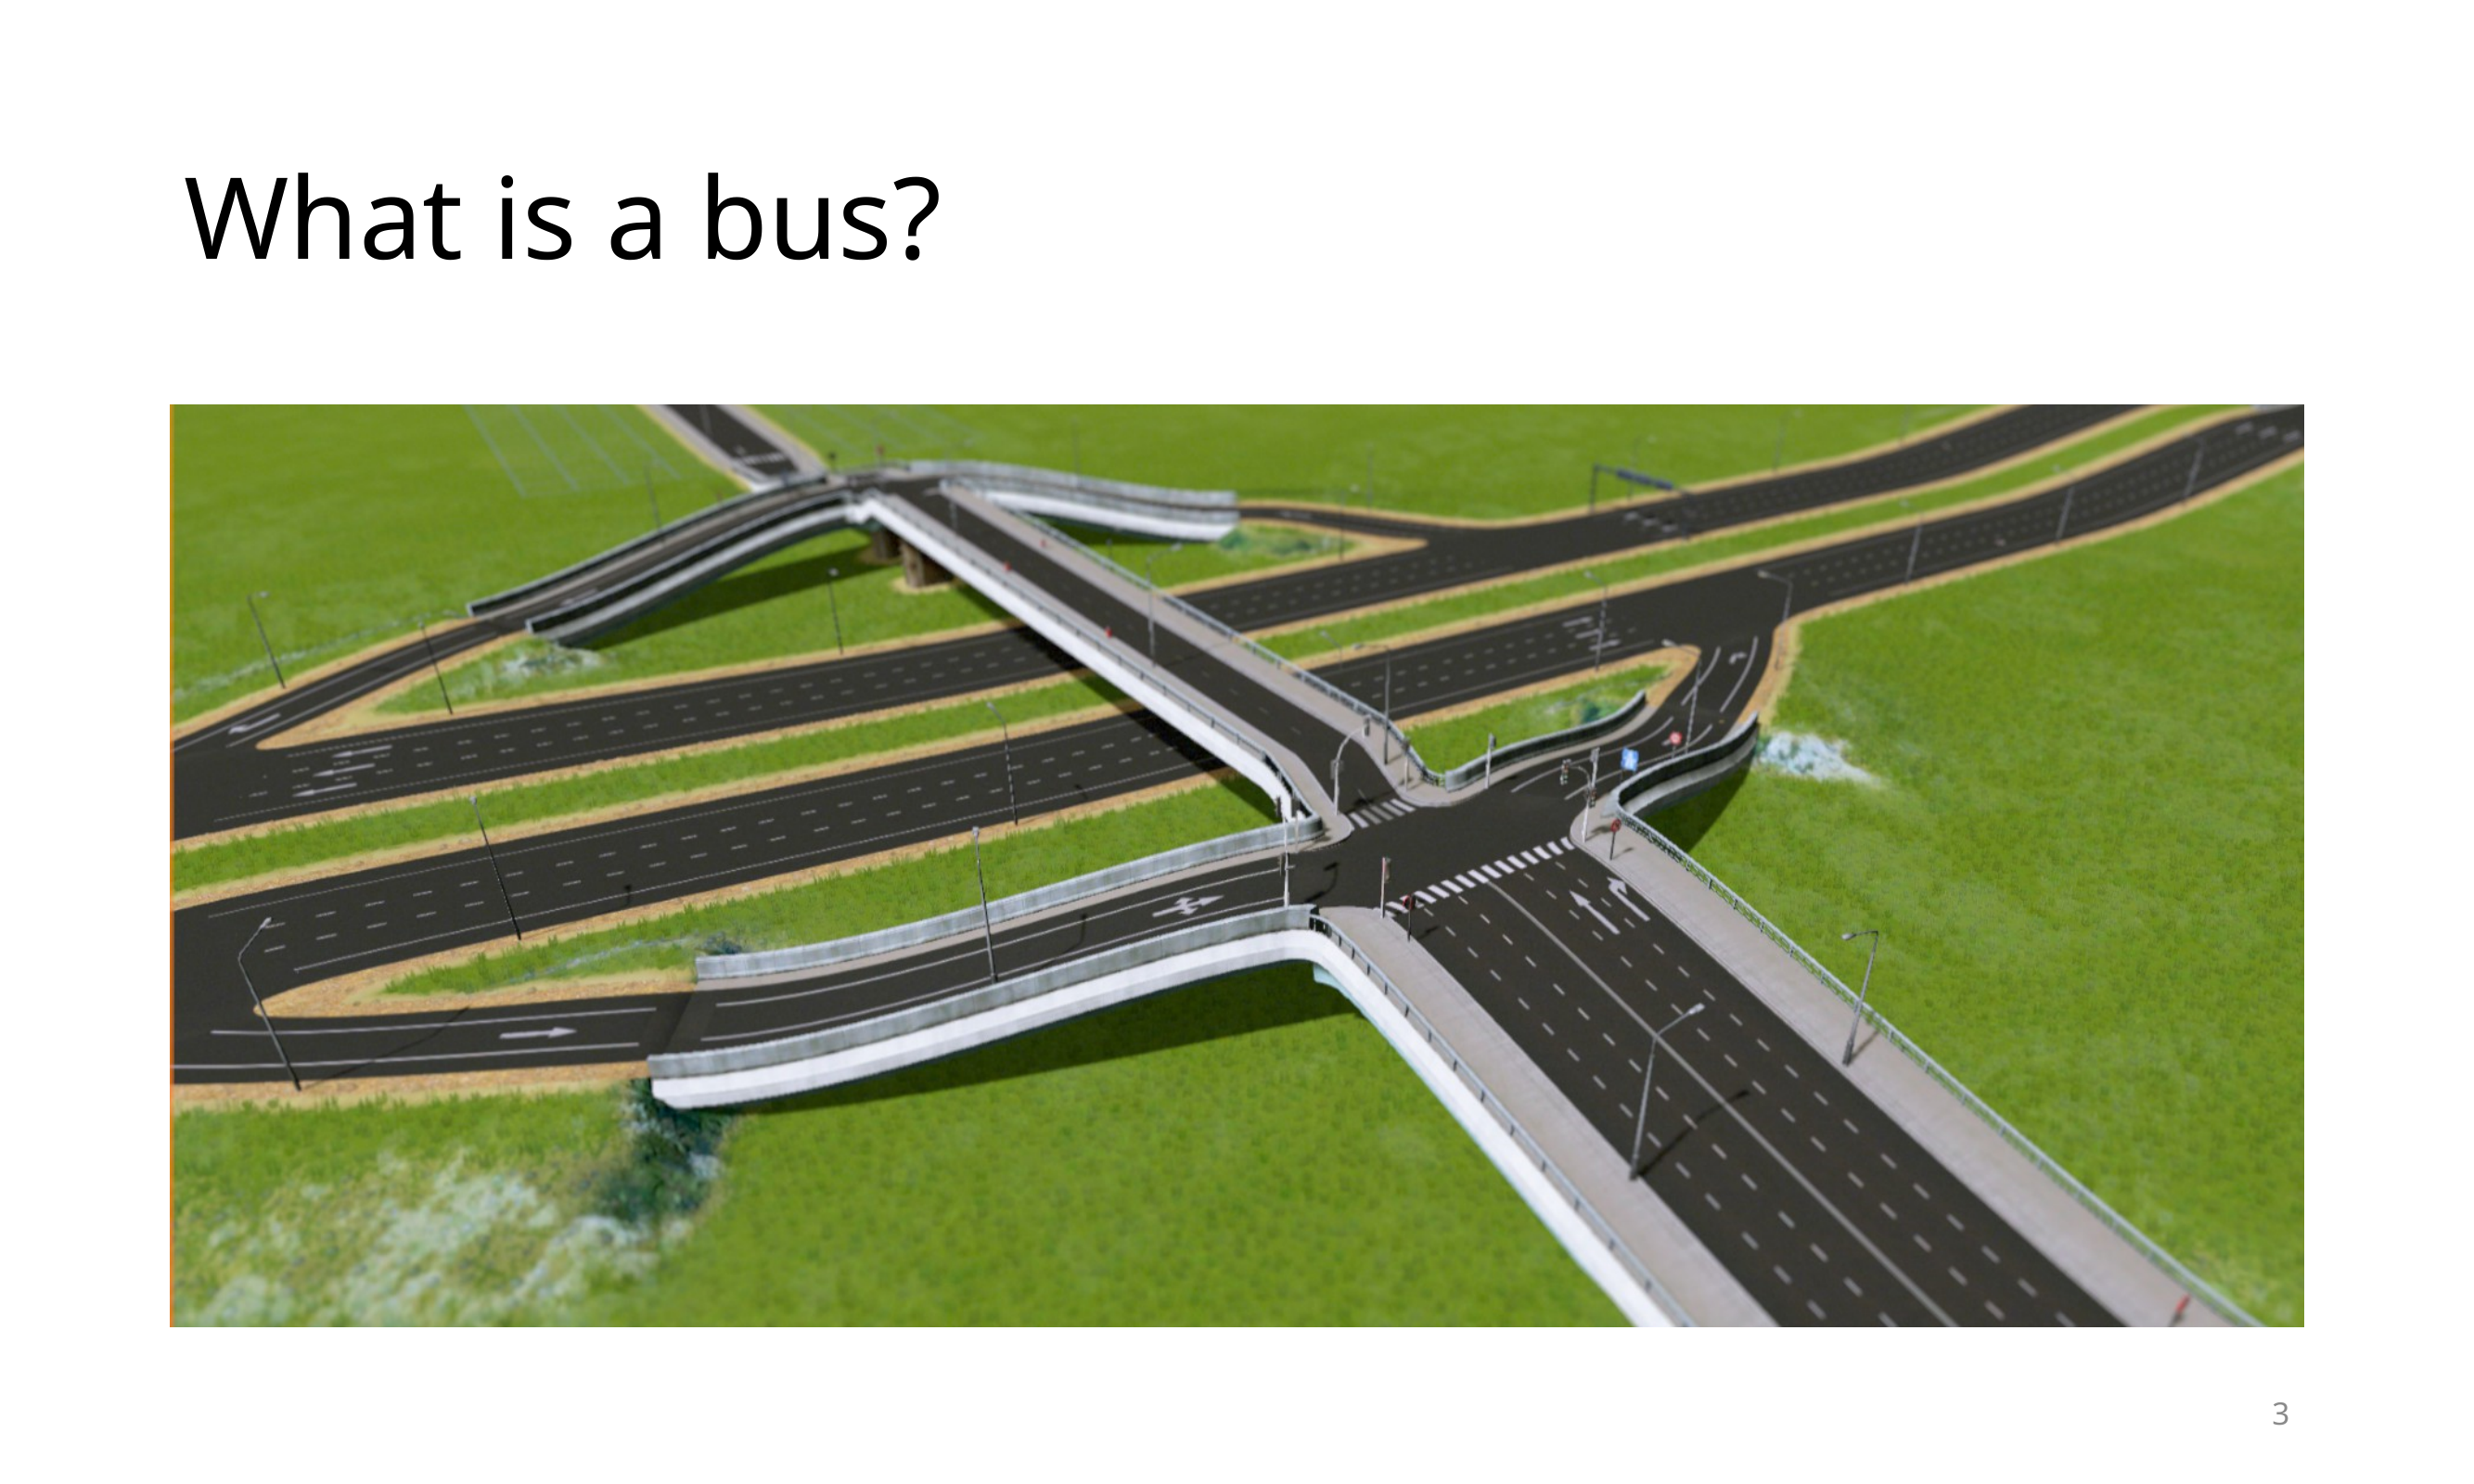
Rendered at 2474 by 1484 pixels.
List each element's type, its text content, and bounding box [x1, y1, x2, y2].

title What is a bus? [170, 79, 2304, 366]
slide_number 3 [1747, 1375, 2304, 1455]
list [170, 404, 2304, 1327]
